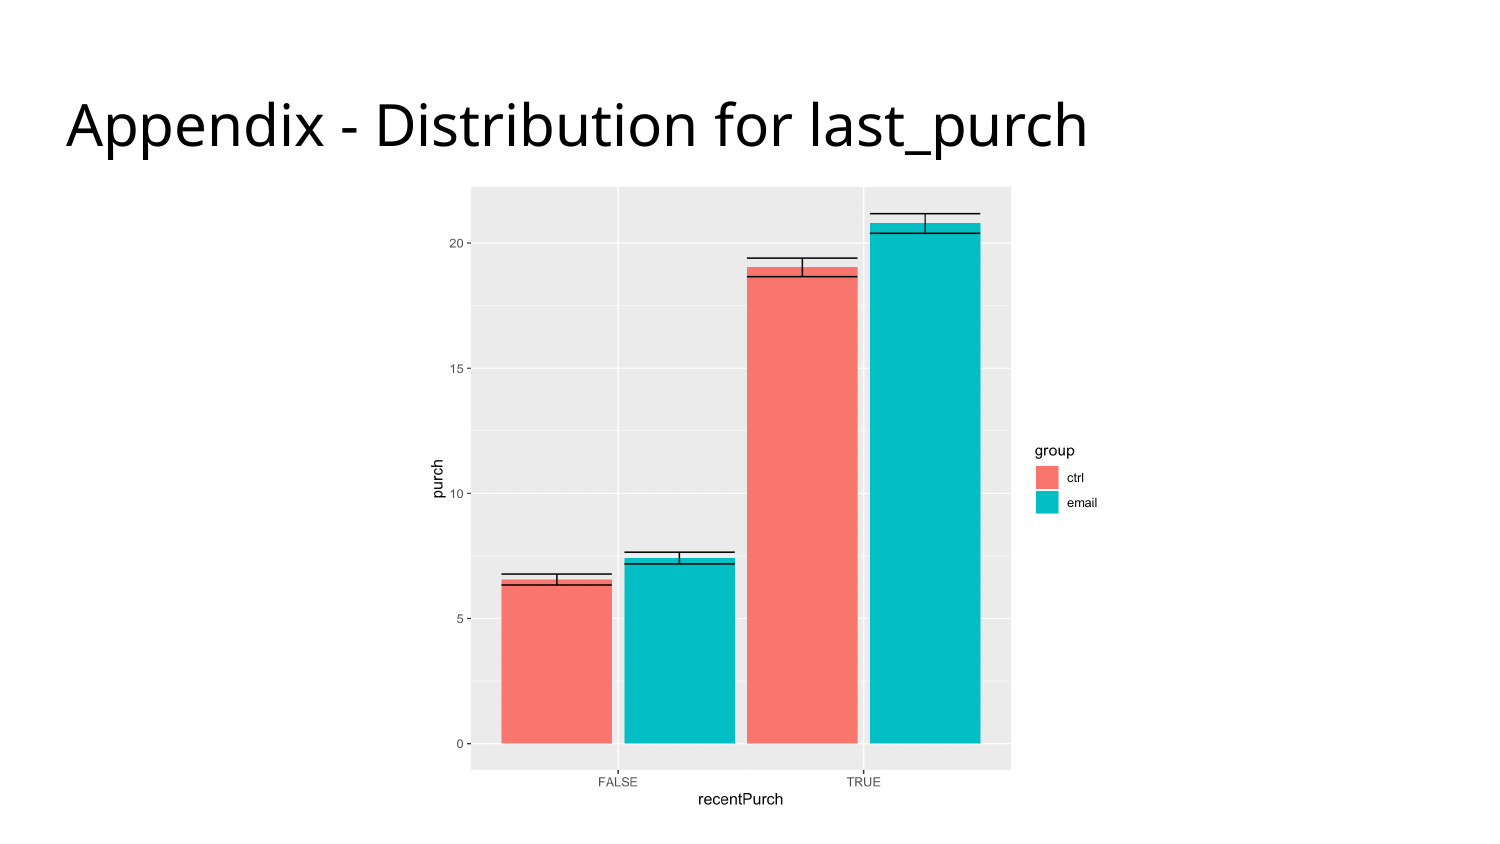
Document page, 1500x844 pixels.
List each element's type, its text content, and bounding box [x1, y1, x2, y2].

picture [427, 179, 1107, 808]
title Appendix - Distribution for last_purch [51, 72, 1449, 167]
